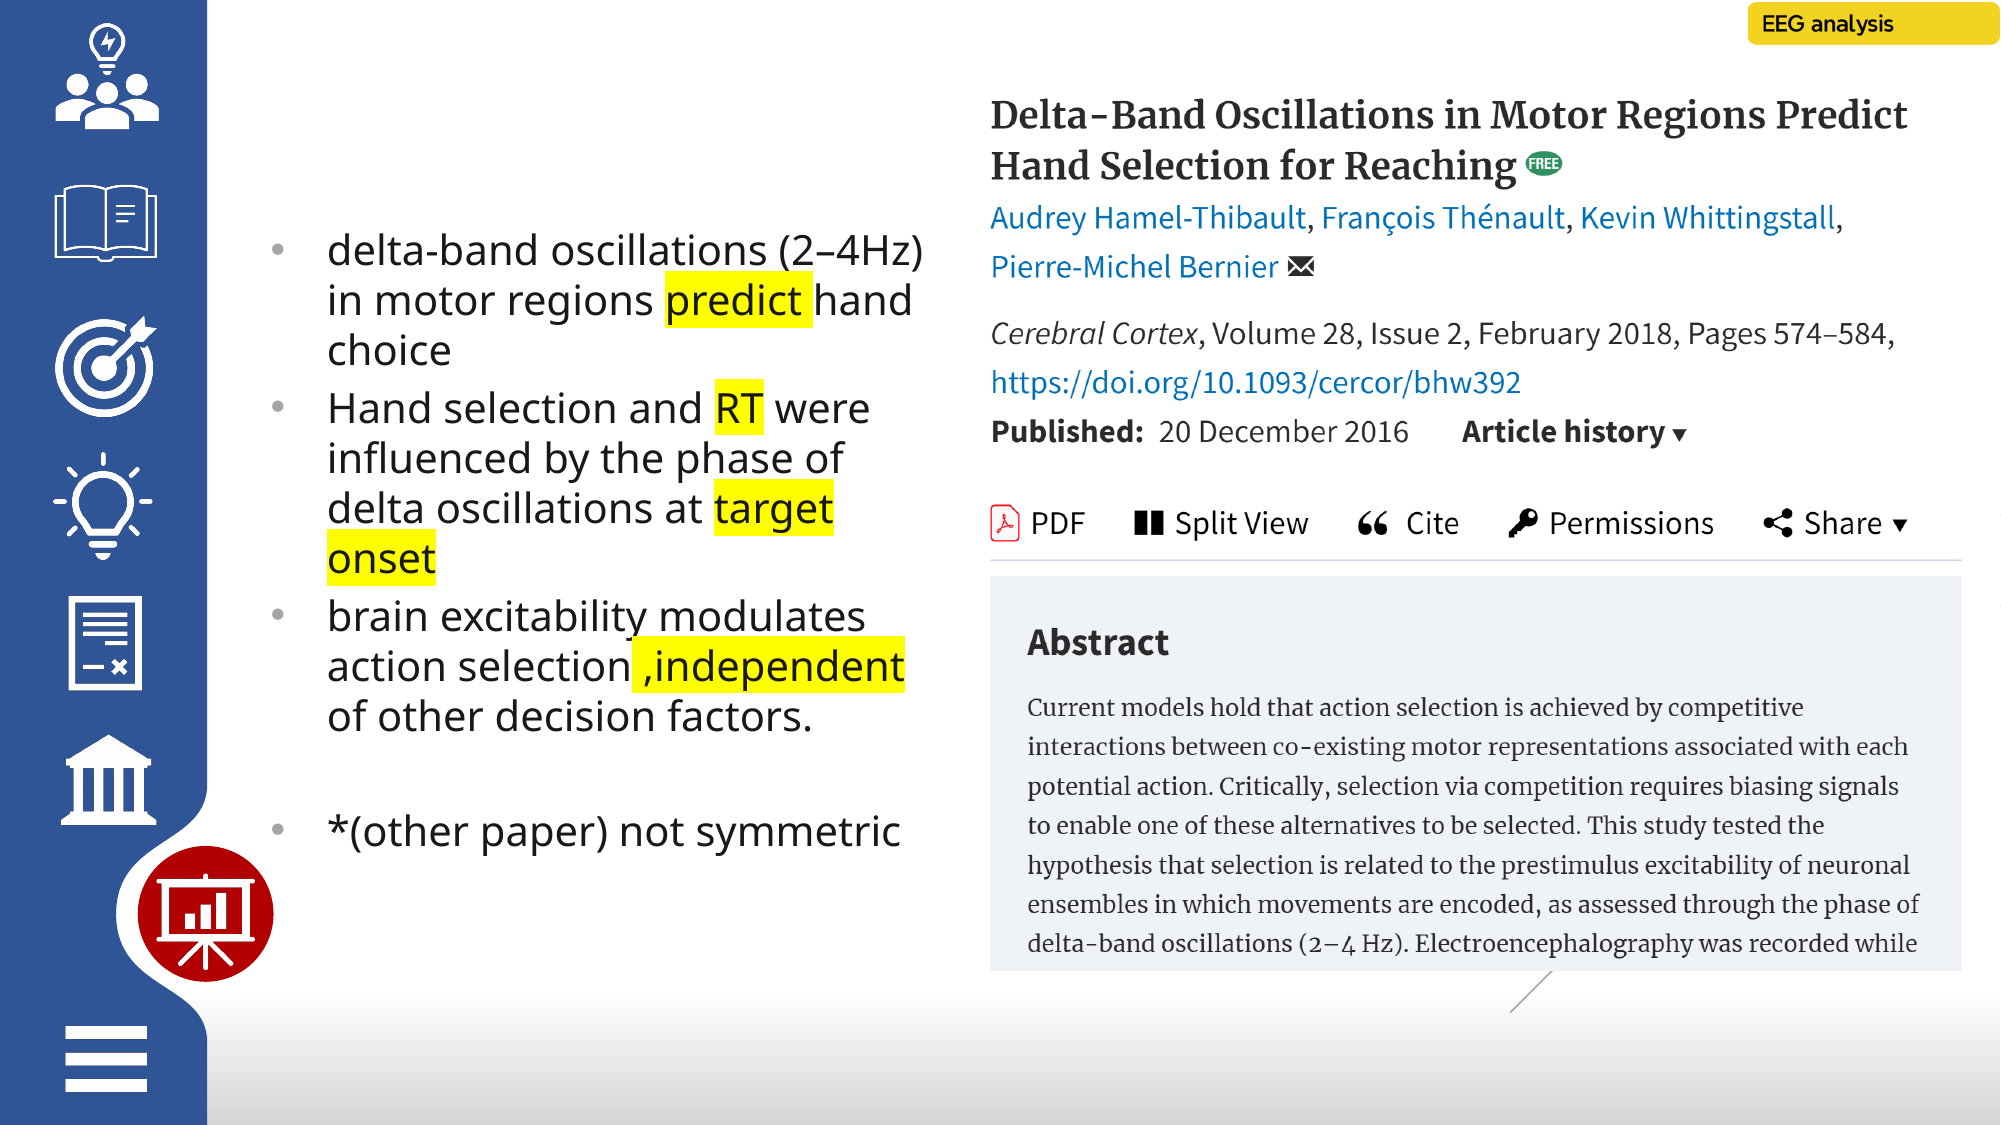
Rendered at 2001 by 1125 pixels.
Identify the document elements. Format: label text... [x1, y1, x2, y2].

text_box delta-band oscillations (2–4Hz) in motor regions predict hand choice Hand selection and RT were influenced by the phase of delta oscillations at target onset brain excitability modulates action selection ,independent of other decision factors. *(other paper) not symmetric [255, 122, 967, 1014]
picture [1748, 0, 2000, 47]
picture [44, 164, 167, 287]
picture [979, 88, 2000, 971]
picture [43, 447, 163, 567]
picture [47, 719, 169, 840]
text_box [0, 0, 208, 1125]
picture [52, 1005, 160, 1113]
picture [44, 304, 168, 428]
picture [38, 8, 175, 145]
picture [47, 586, 162, 700]
text_box [168, 845, 243, 857]
picture [143, 858, 268, 984]
